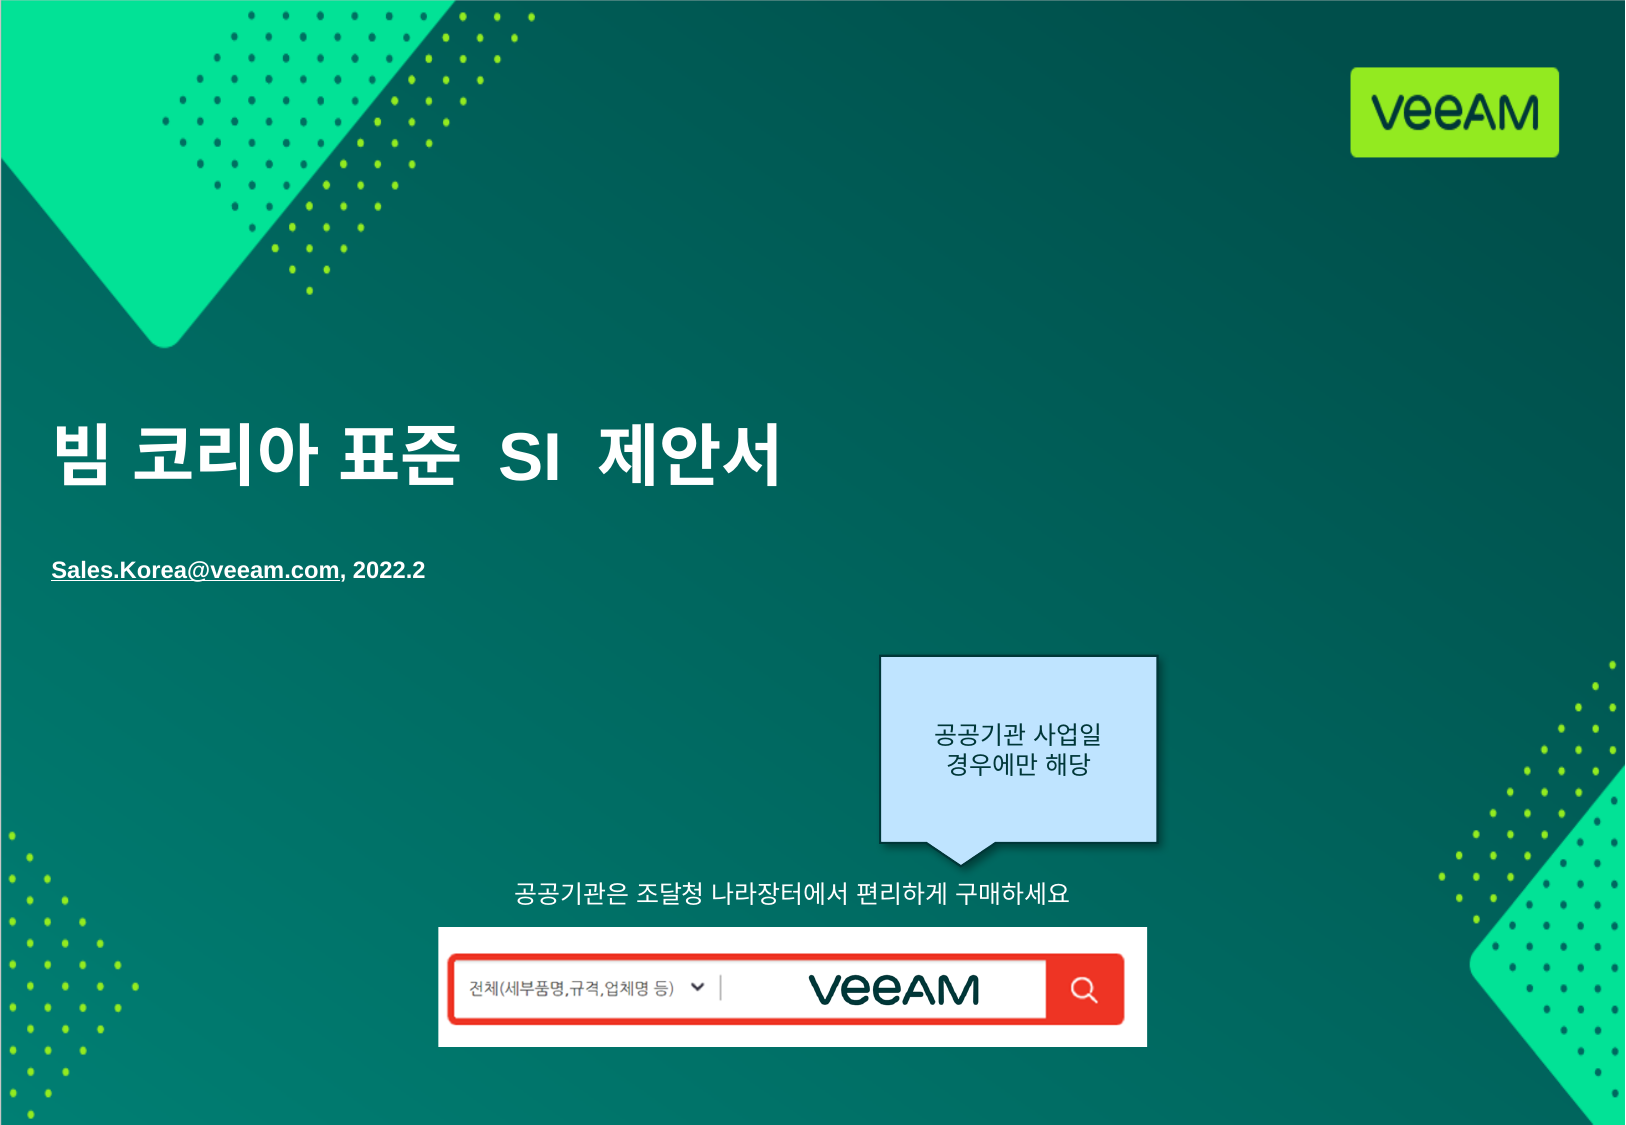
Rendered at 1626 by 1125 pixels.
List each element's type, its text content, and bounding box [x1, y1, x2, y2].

text_box 공공기관은 조달청 나라장터에서 편리하게 구매하세요 [438, 871, 1147, 916]
text_box 공공기관 사업일 경우에만 해당 [879, 654, 1159, 868]
list Sales.Korea@veeam.com, 2022.2 [36, 542, 1028, 599]
picture [0, 0, 1625, 1125]
list 빔 코리아 표준 SI 제안서 [36, 392, 1257, 525]
